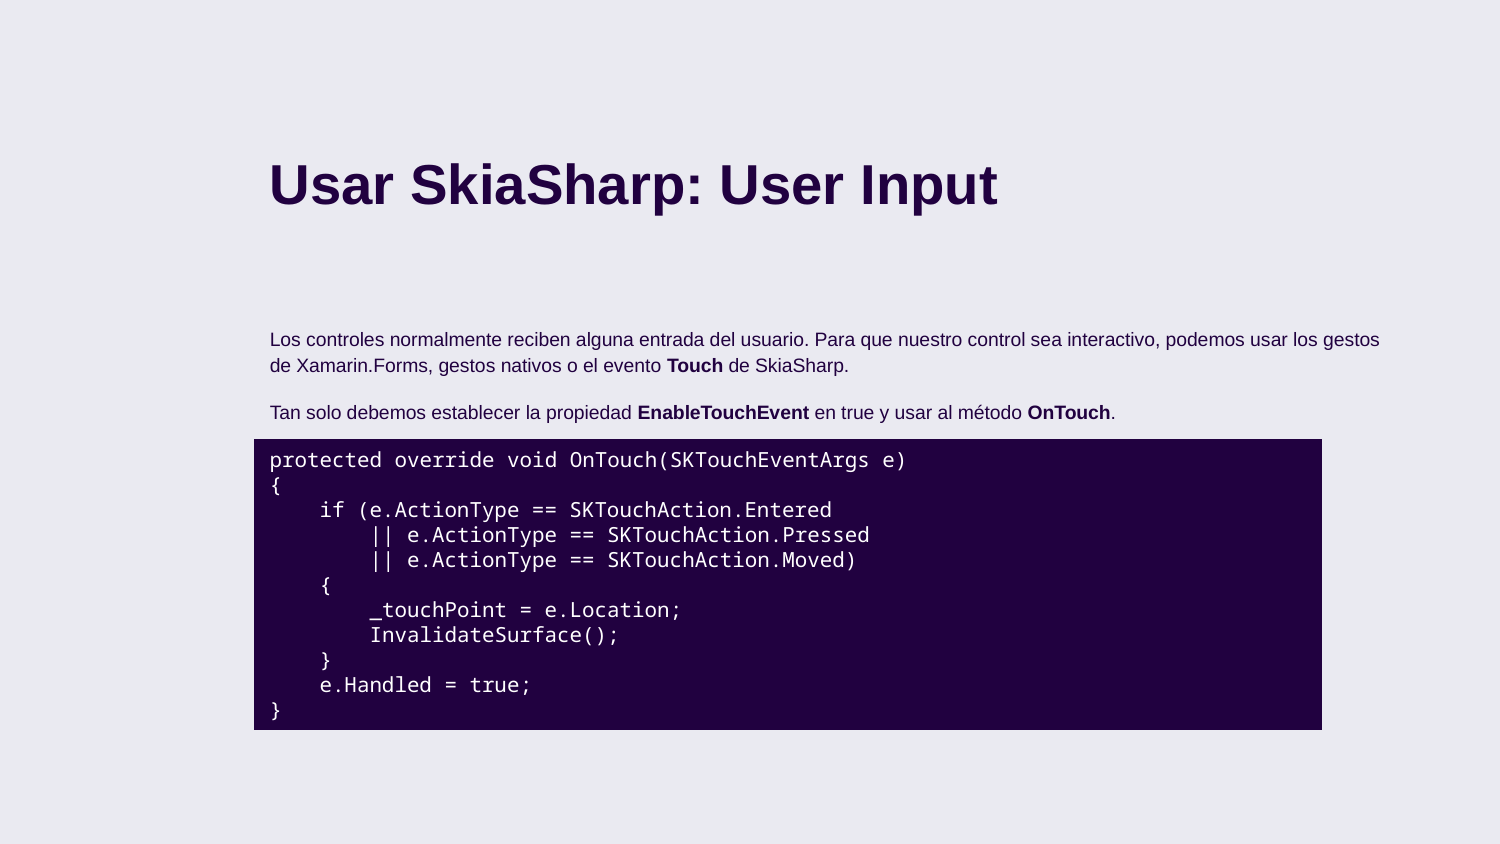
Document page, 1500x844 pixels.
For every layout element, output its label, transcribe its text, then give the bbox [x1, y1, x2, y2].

title Usar SkiaSharp: User Input [254, 133, 1397, 297]
text_box protected override void OnTouch(SKTouchEventArgs e) { if (e.ActionType == SKTouchAction.Entered || e.ActionType == SKTouchAction.Pressed || e.ActionType == SKTouchAction.Moved) { _touchPoint = e.Location; InvalidateSurface(); } e.Handled = true; } [254, 439, 1322, 730]
list Los controles normalmente reciben alguna entrada del usuario. Para que nuestro control sea interactivo, podemos usar los gestos de Xamarin.Forms, gestos nativos o el evento Touch de SkiaSharp. Tan solo debemos establecer la propiedad EnableTouchEvent en true y usar al método OnTouch. [254, 308, 1397, 441]
